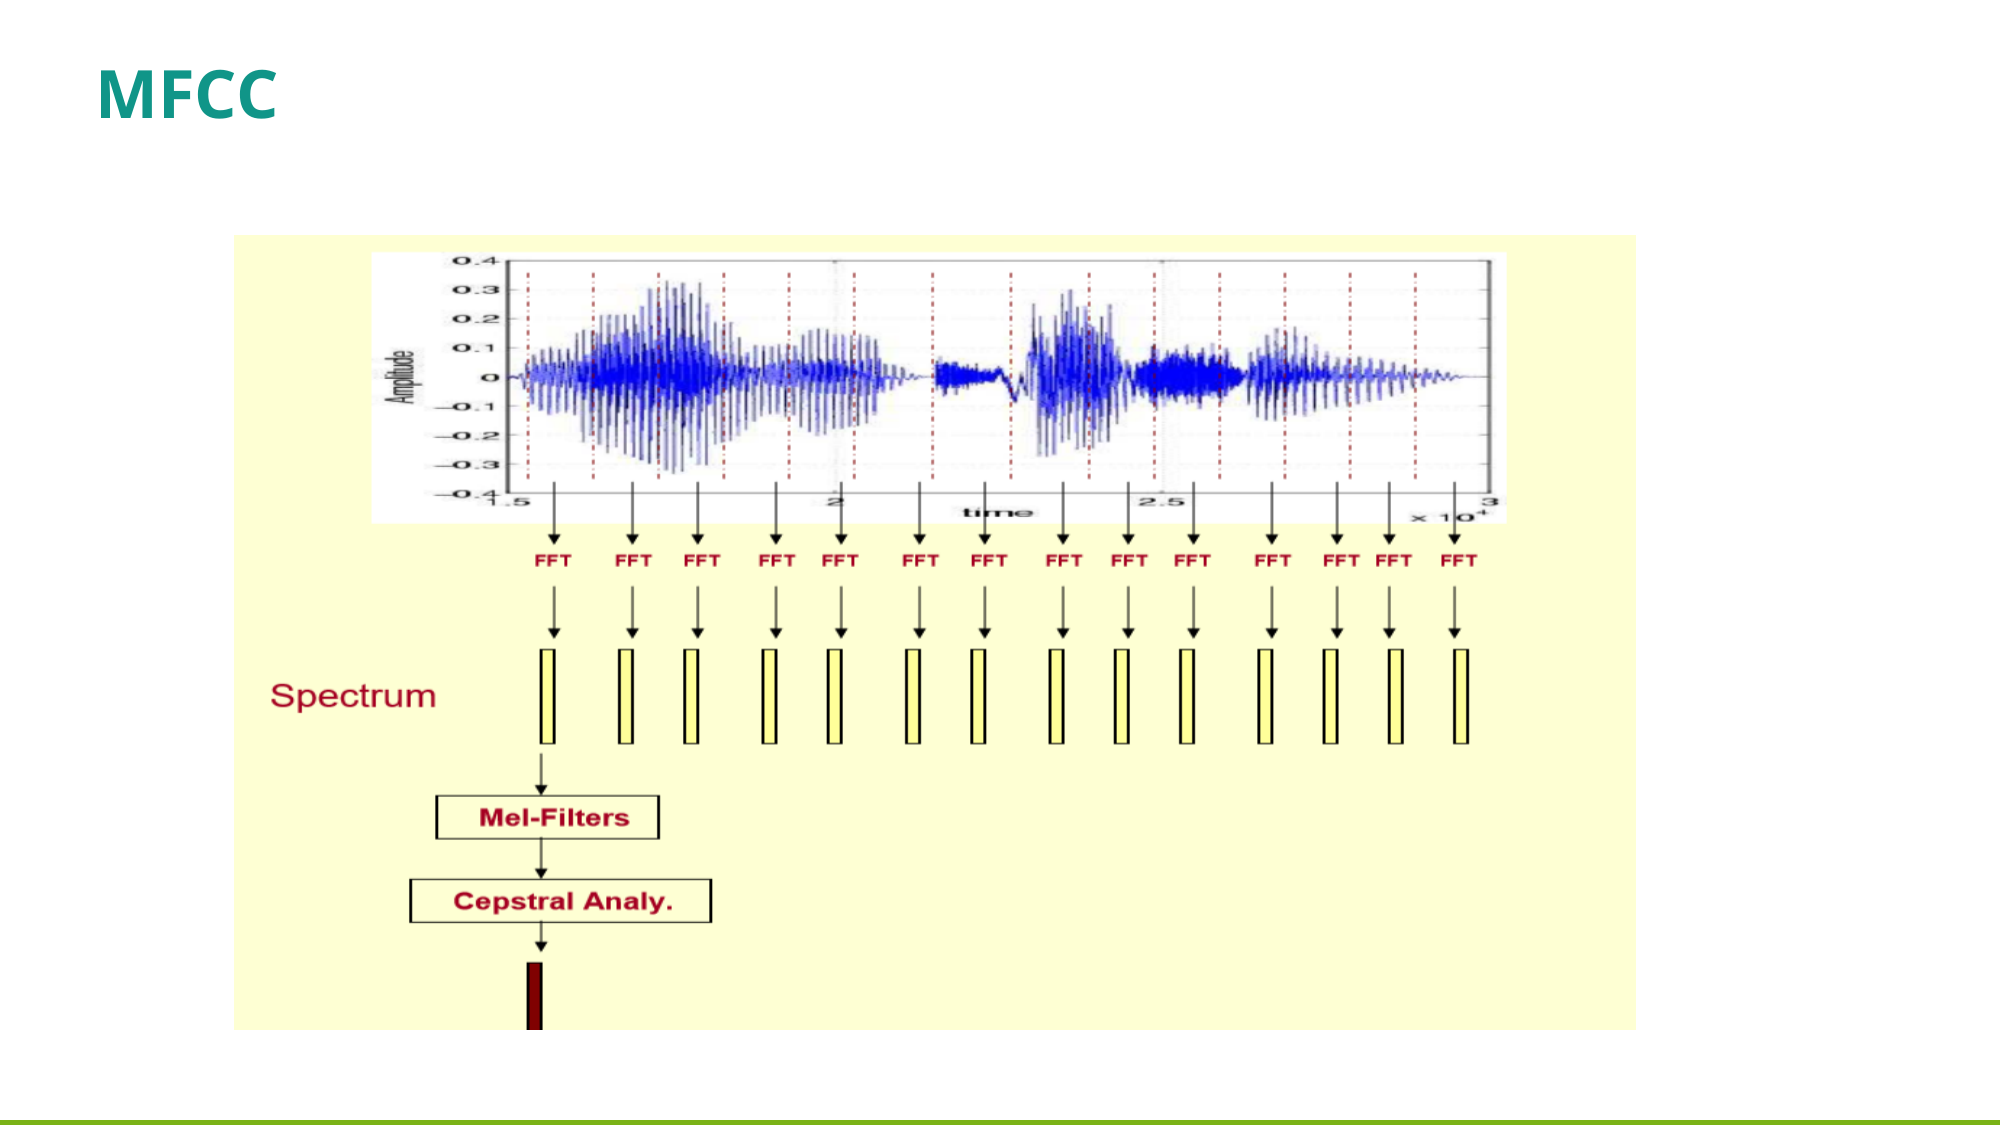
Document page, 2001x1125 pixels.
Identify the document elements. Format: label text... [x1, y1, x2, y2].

text_box MFCC [80, 44, 822, 140]
picture [234, 235, 1636, 1031]
